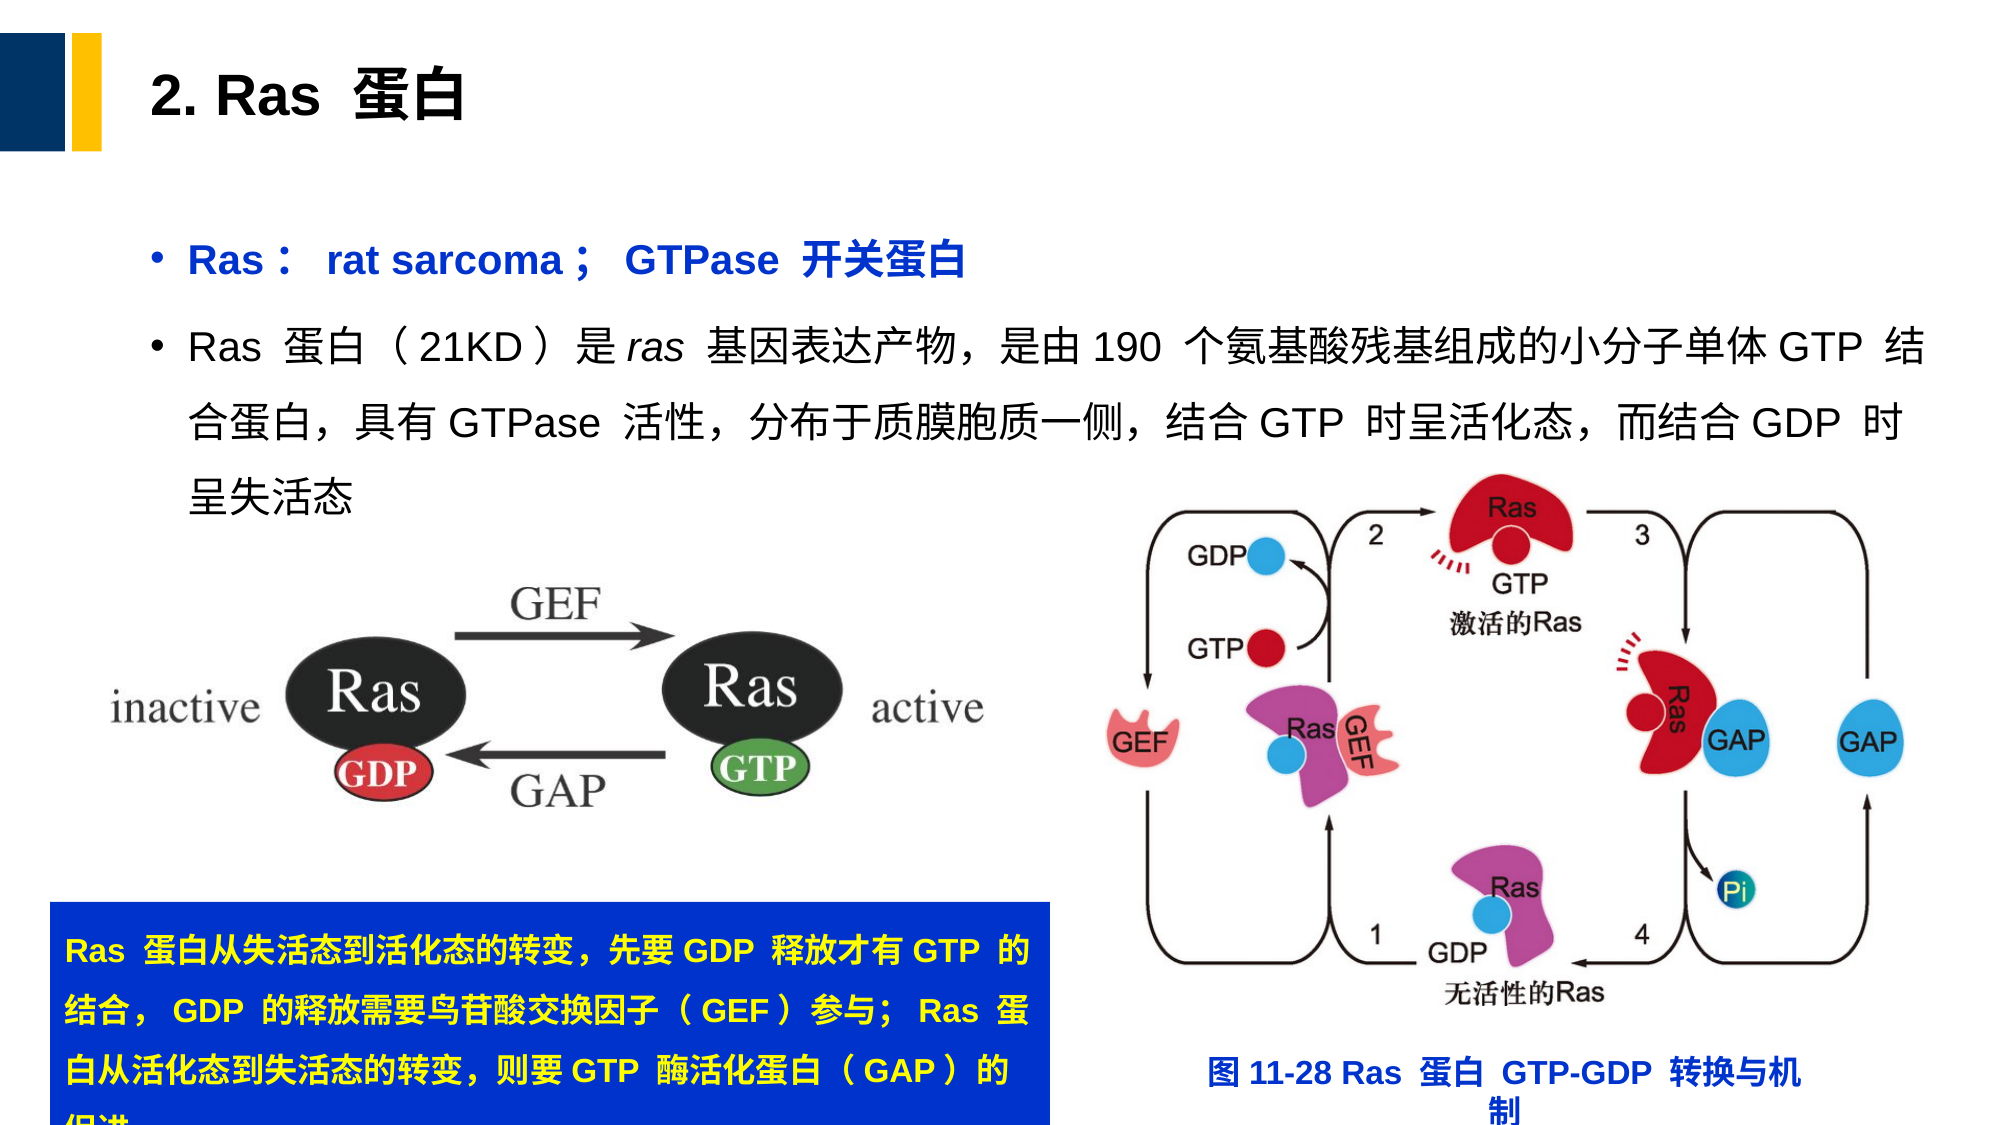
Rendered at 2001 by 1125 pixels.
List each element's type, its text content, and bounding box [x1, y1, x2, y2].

list Ras：rat sarcoma；GTPase 开关蛋白 Ras 蛋白（21KD）是ras 基因表达产物，是由190 个氨基酸残基组成的小分子单体GTP 结合蛋白，具有GTPase 活性，分布于质膜胞质一侧，结合GTP 时呈活化态，而结合GDP 时呈失活态 [135, 200, 1950, 1092]
text_box 图11-28 Ras 蛋白 GTP-GDP 转换与机制 [1180, 1043, 1830, 1125]
text_box Ras 蛋白从失活态到活化态的转变，先要GDP 释放才有GTP 的结合，GDP 的释放需要鸟苷酸交换因子（GEF）参与；Ras 蛋白从活化态到失活态的转变，则要GTP 酶活化蛋白（GAP）的促进 [50, 901, 1050, 1125]
picture [110, 583, 989, 820]
picture [1105, 473, 1905, 1006]
title 2. Ras 蛋白 [135, 33, 1950, 152]
